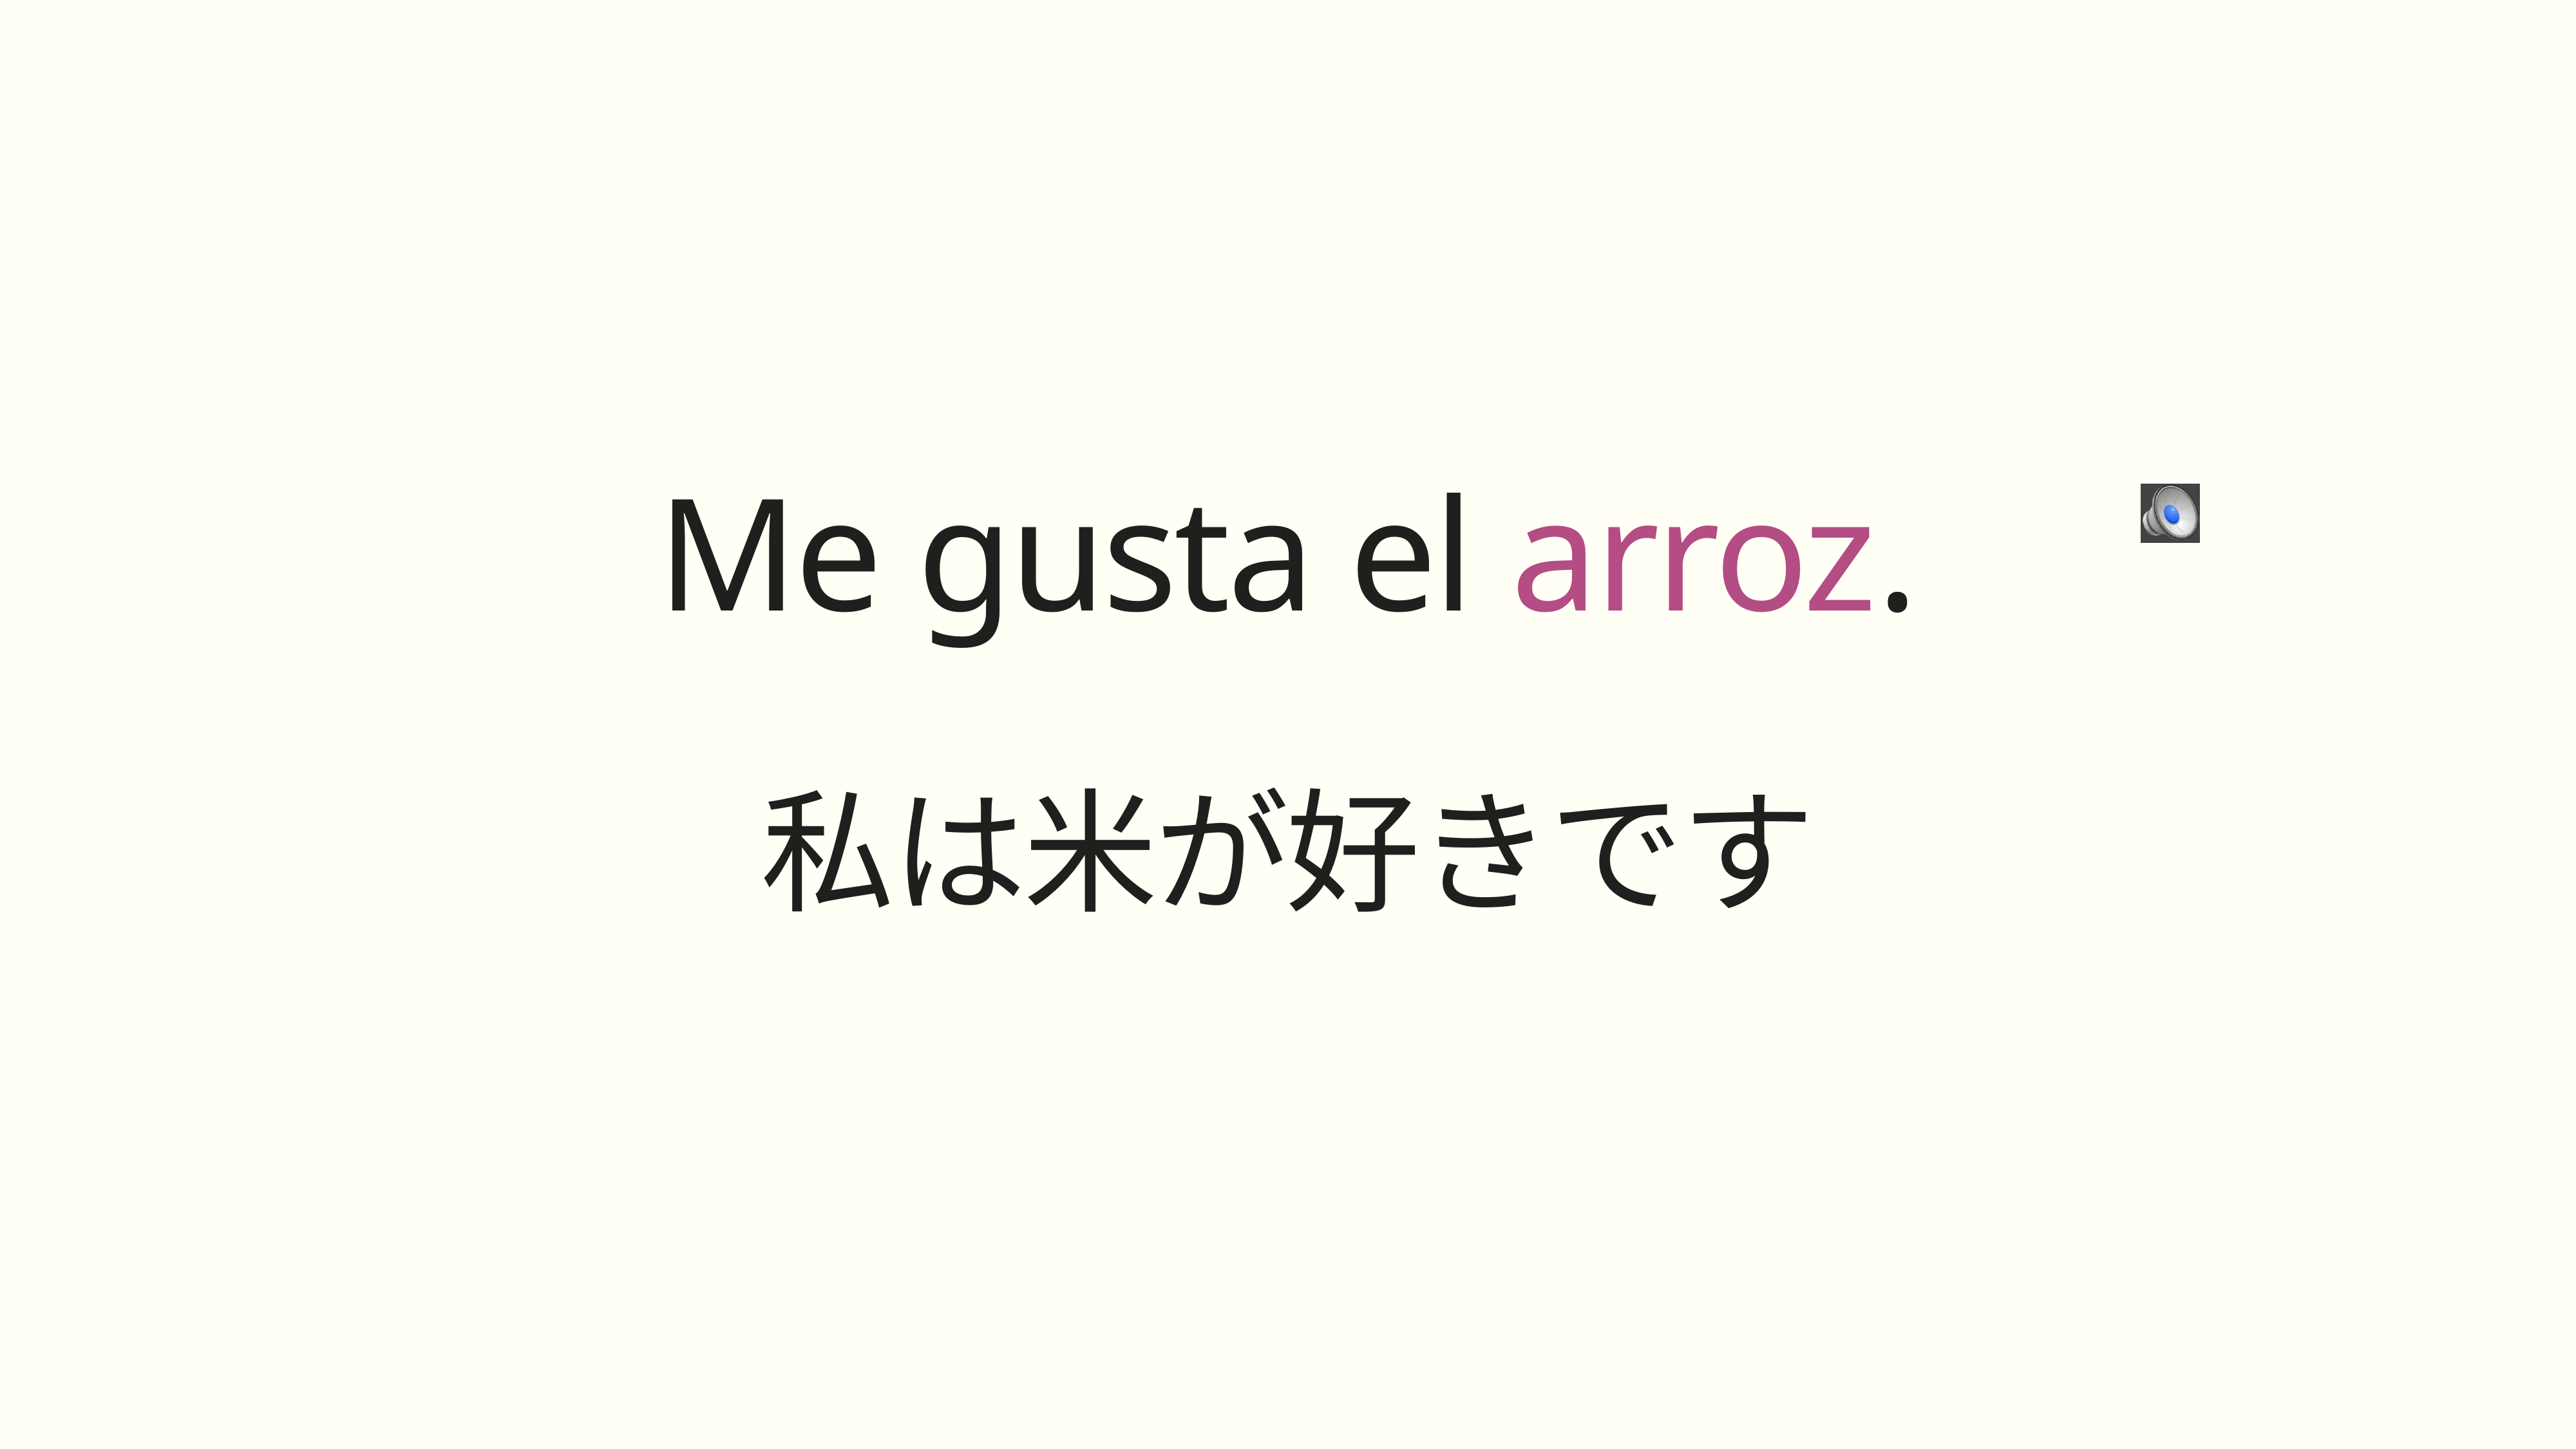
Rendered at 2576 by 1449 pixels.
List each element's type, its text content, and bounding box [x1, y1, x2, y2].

list Me gusta el arroz. [127, 361, 2449, 658]
picture [2140, 482, 2201, 544]
text_box 私は米が好きです [127, 658, 2449, 1068]
